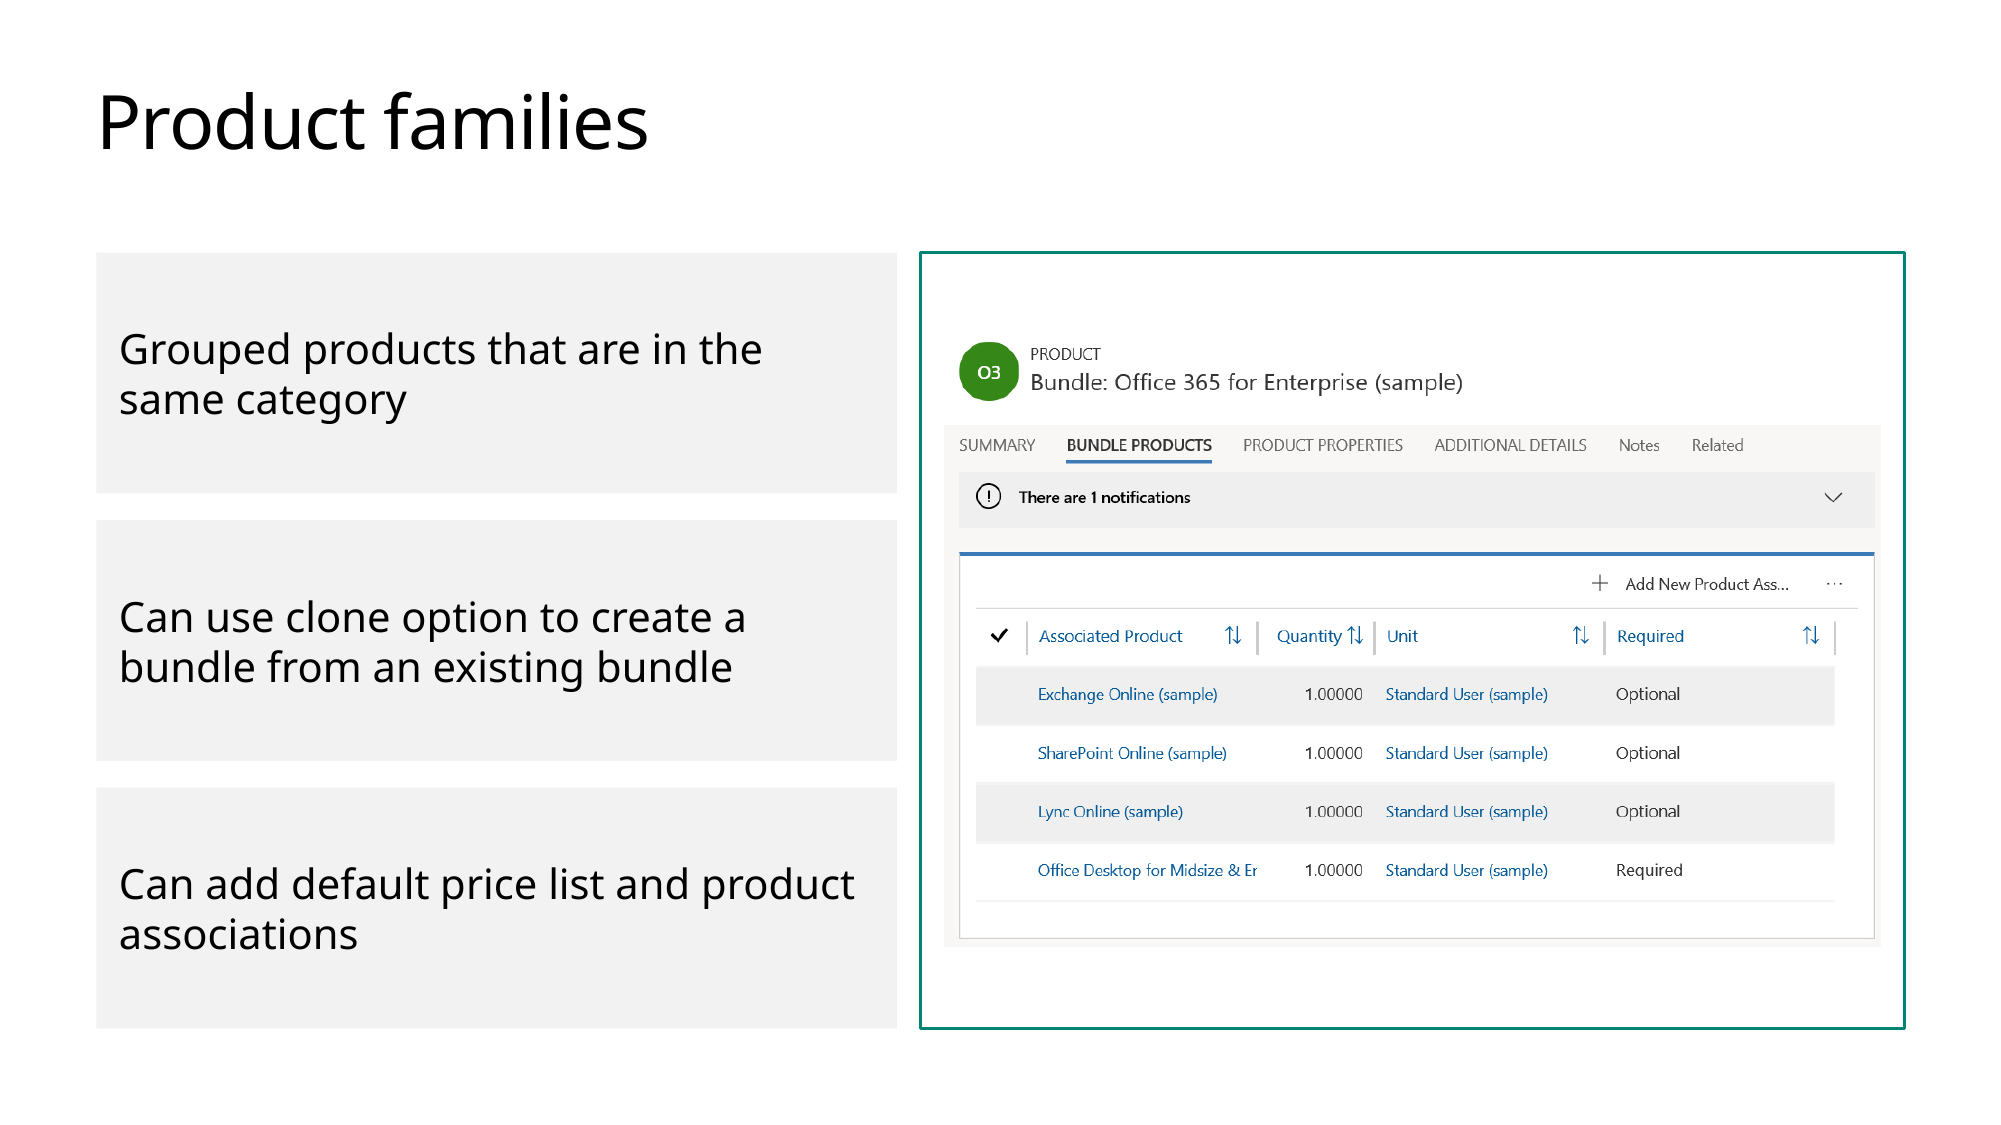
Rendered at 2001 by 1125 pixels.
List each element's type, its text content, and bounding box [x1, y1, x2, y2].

text_box Can add default price list and product associations [96, 787, 897, 1029]
text_box Grouped products that are in the same category [96, 252, 897, 494]
title Product families [96, 75, 1904, 166]
text_box Can use clone option to create a bundle from an existing bundle [96, 520, 897, 761]
text_box [920, 252, 1905, 1029]
picture [944, 333, 1881, 948]
